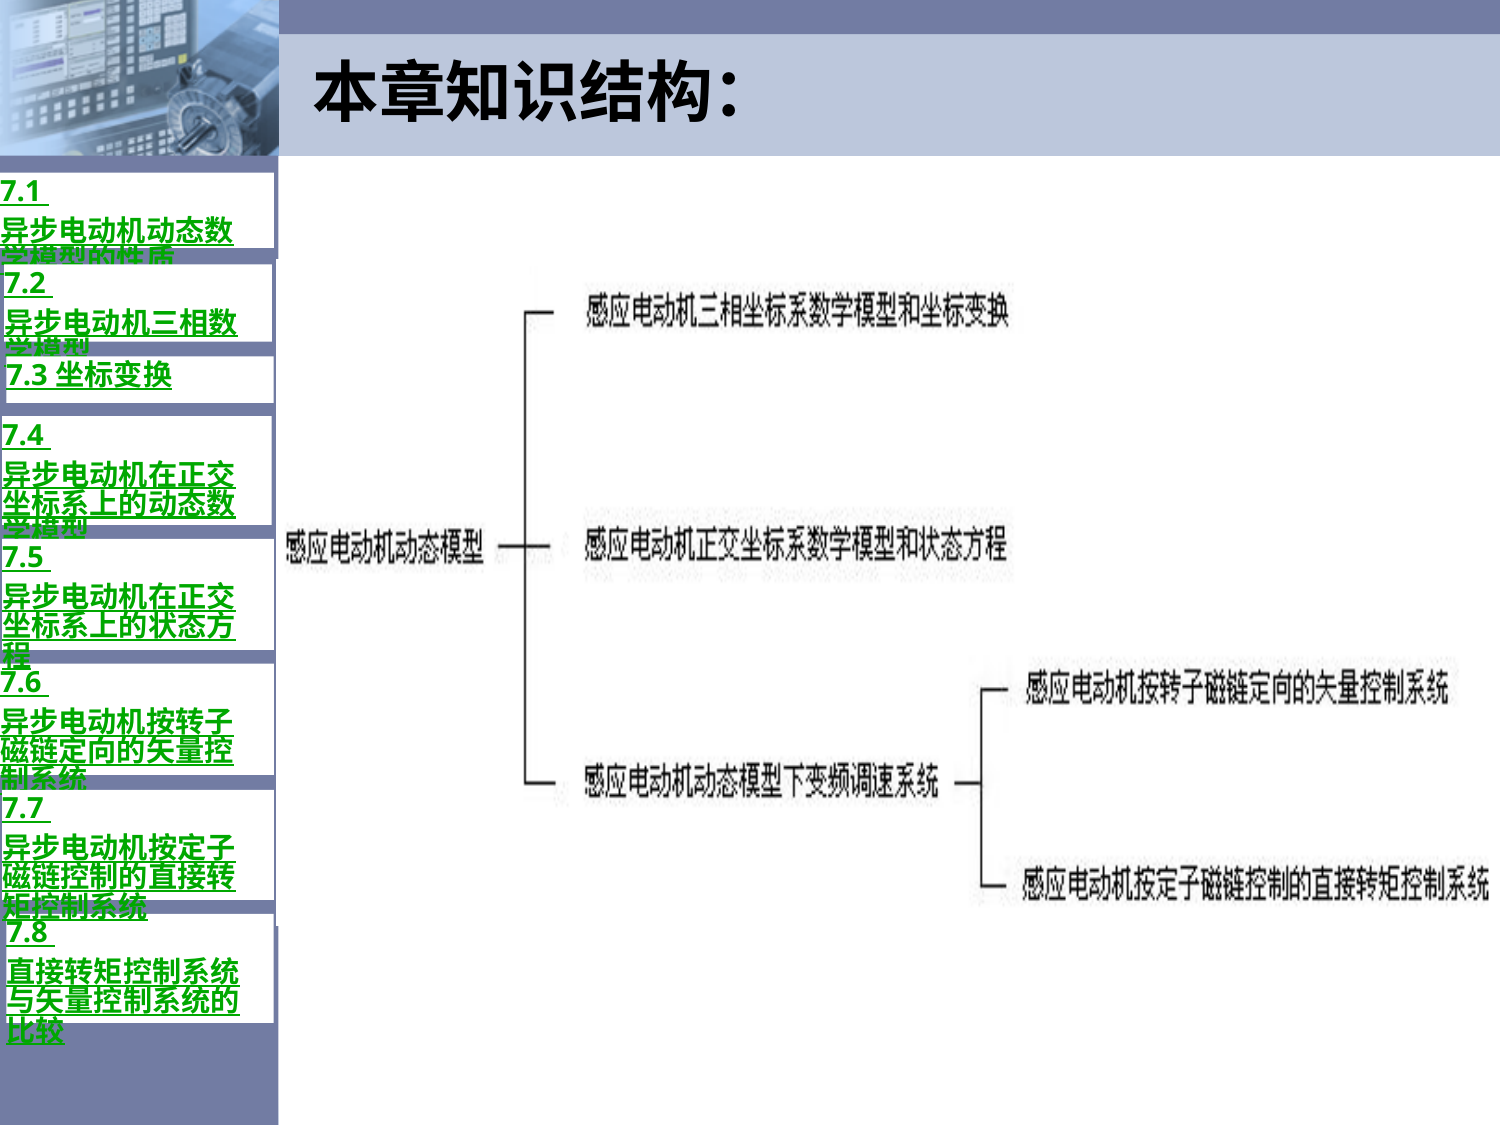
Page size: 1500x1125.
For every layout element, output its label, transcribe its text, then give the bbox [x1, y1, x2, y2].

picture [0, 0, 279, 155]
title 本章知识结构： [312, 33, 1500, 156]
text_box 7.7 异步电动机按定子磁链控制的直接转矩控制系统 [2, 789, 270, 900]
text_box 7.8 直接转矩控制系统与矢量控制系统的比较 [6, 913, 274, 1023]
picture [275, 259, 1500, 926]
text_box 7.3 坐标变换 [6, 356, 270, 403]
text_box 7.5 异步电动机在正交坐标系上的状态方程 [2, 538, 270, 650]
text_box 7.2 异步电动机三相数学模型 [4, 264, 270, 342]
text_box 7.4 异步电动机在正交坐标系上的动态数学模型 [2, 416, 270, 525]
text_box 7.1 异步电动机动态数学模型的性质 [0, 172, 274, 248]
text_box 7.6 异步电动机按转子磁链定向的矢量控制系统 [0, 663, 270, 775]
